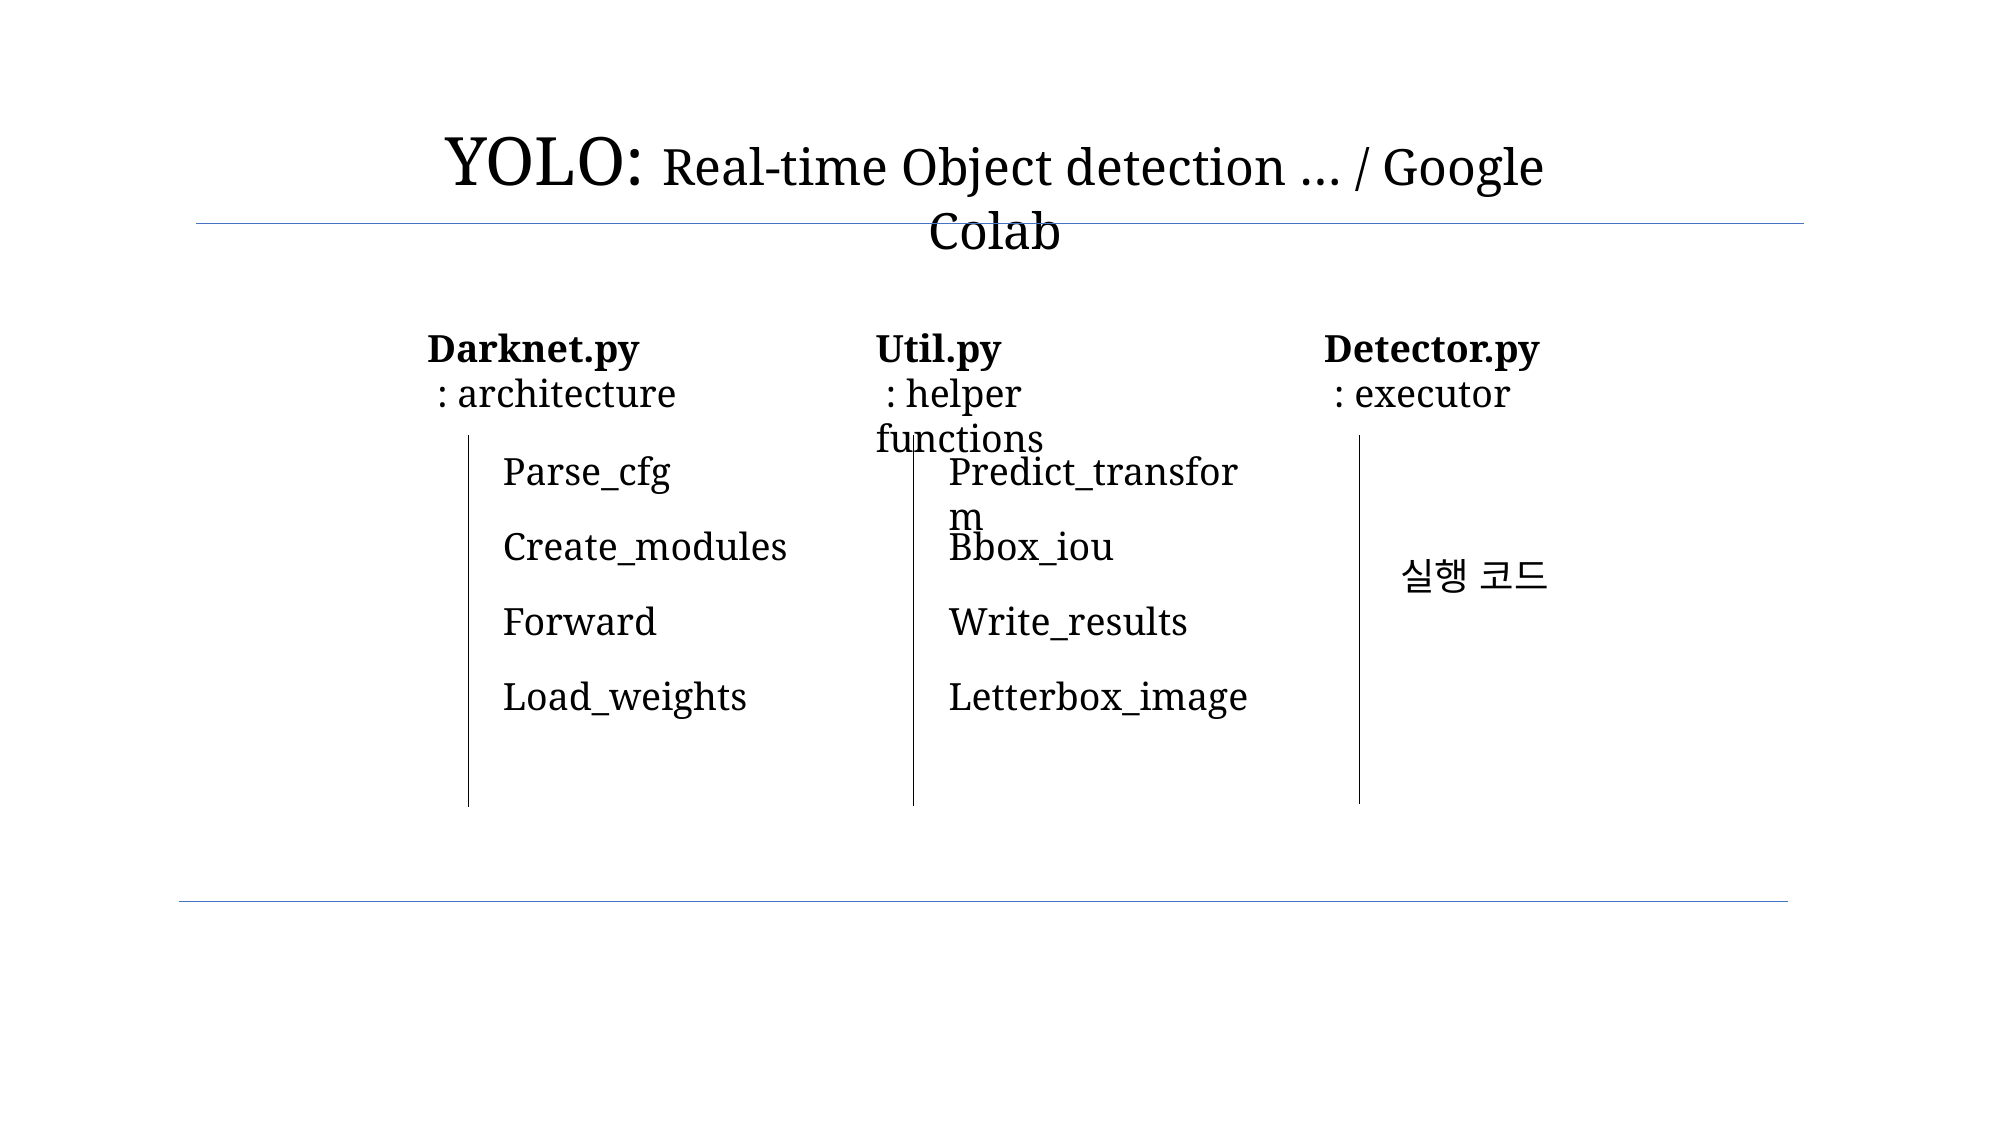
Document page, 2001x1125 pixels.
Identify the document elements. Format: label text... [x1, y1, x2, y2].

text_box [179, 223, 1805, 902]
text_box YOLO: Real-time Object detection … / Google Colab [357, 111, 1634, 223]
